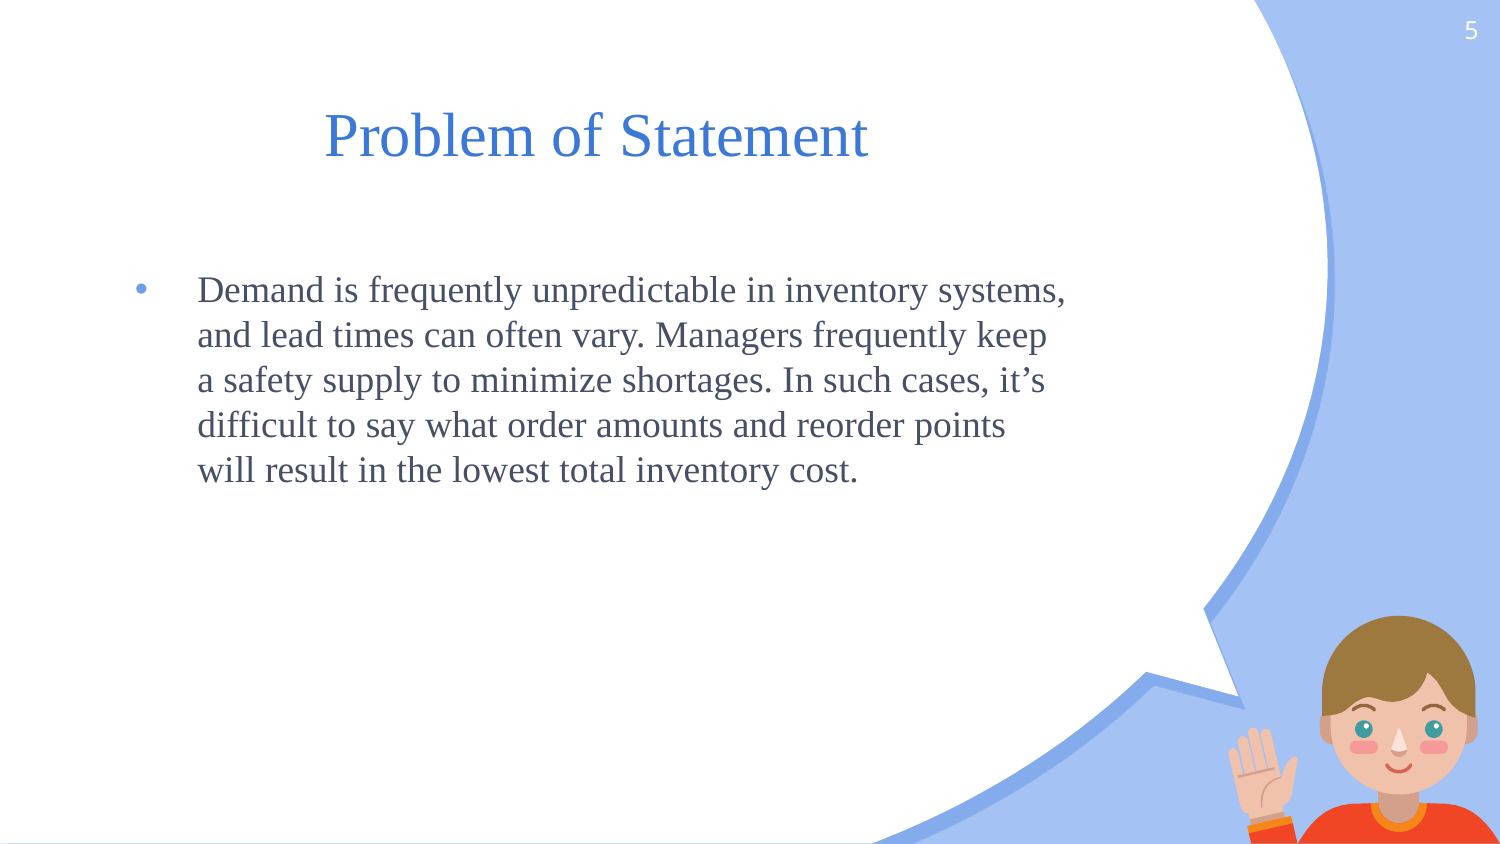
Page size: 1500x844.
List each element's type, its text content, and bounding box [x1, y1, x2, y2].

title Problem of Statement [107, 62, 1087, 185]
list Demand is frequently unpredictable in inventory systems, and lead times can often vary. Managers frequently keep a safety supply to minimize shortages. In such cases, it’s difficult to say what order amounts and reorder points will result in the lowest total inventory cost. [107, 250, 1087, 782]
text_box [1228, 615, 1500, 844]
slide_number 5 [1403, 0, 1494, 65]
